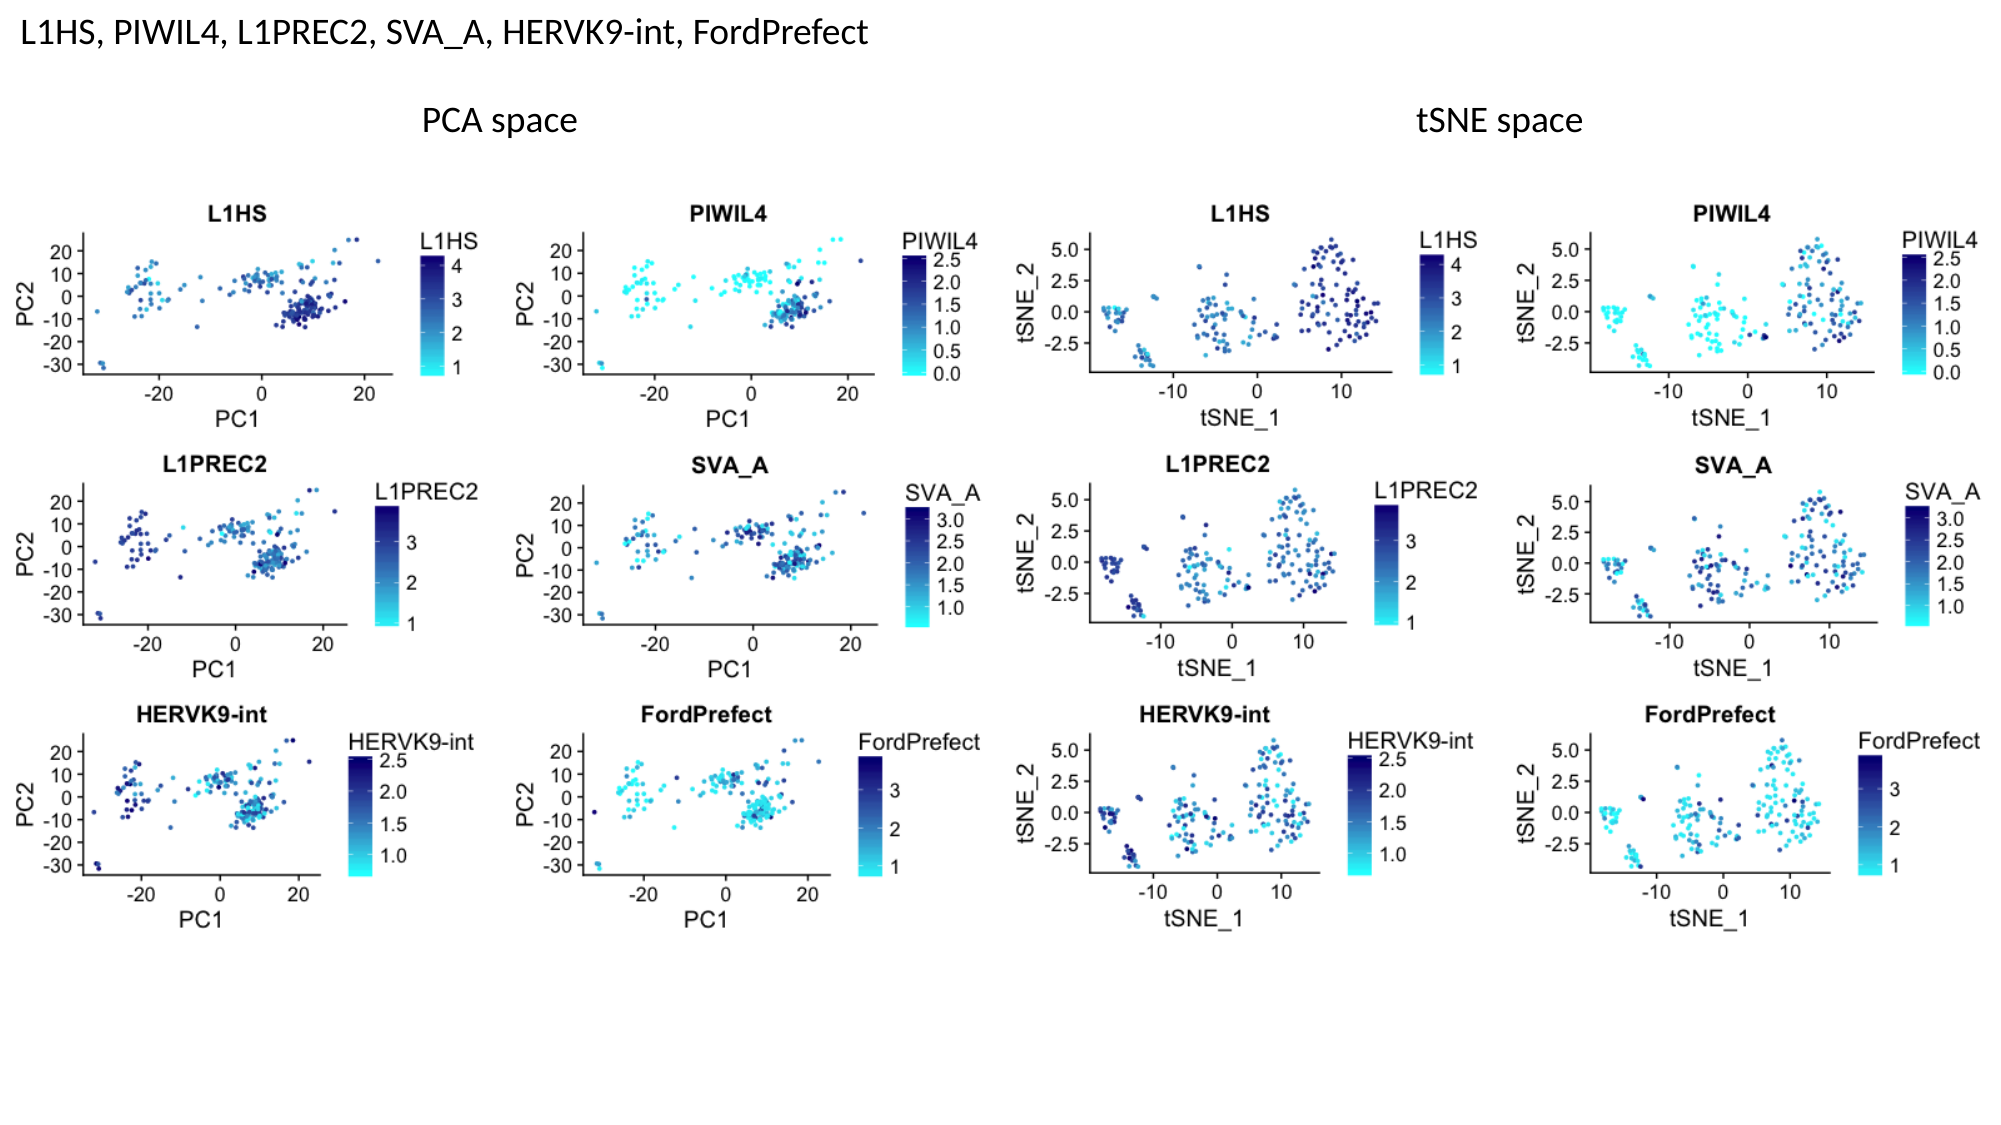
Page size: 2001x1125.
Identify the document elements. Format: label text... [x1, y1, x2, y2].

text_box PCA space [0, 87, 1000, 148]
text_box L1HS, PIWIL4, L1PREC2, SVA_A, HERVK9-int, FordPrefect [5, 0, 885, 60]
picture [0, 193, 2000, 944]
text_box tSNE space [1000, 87, 2000, 148]
